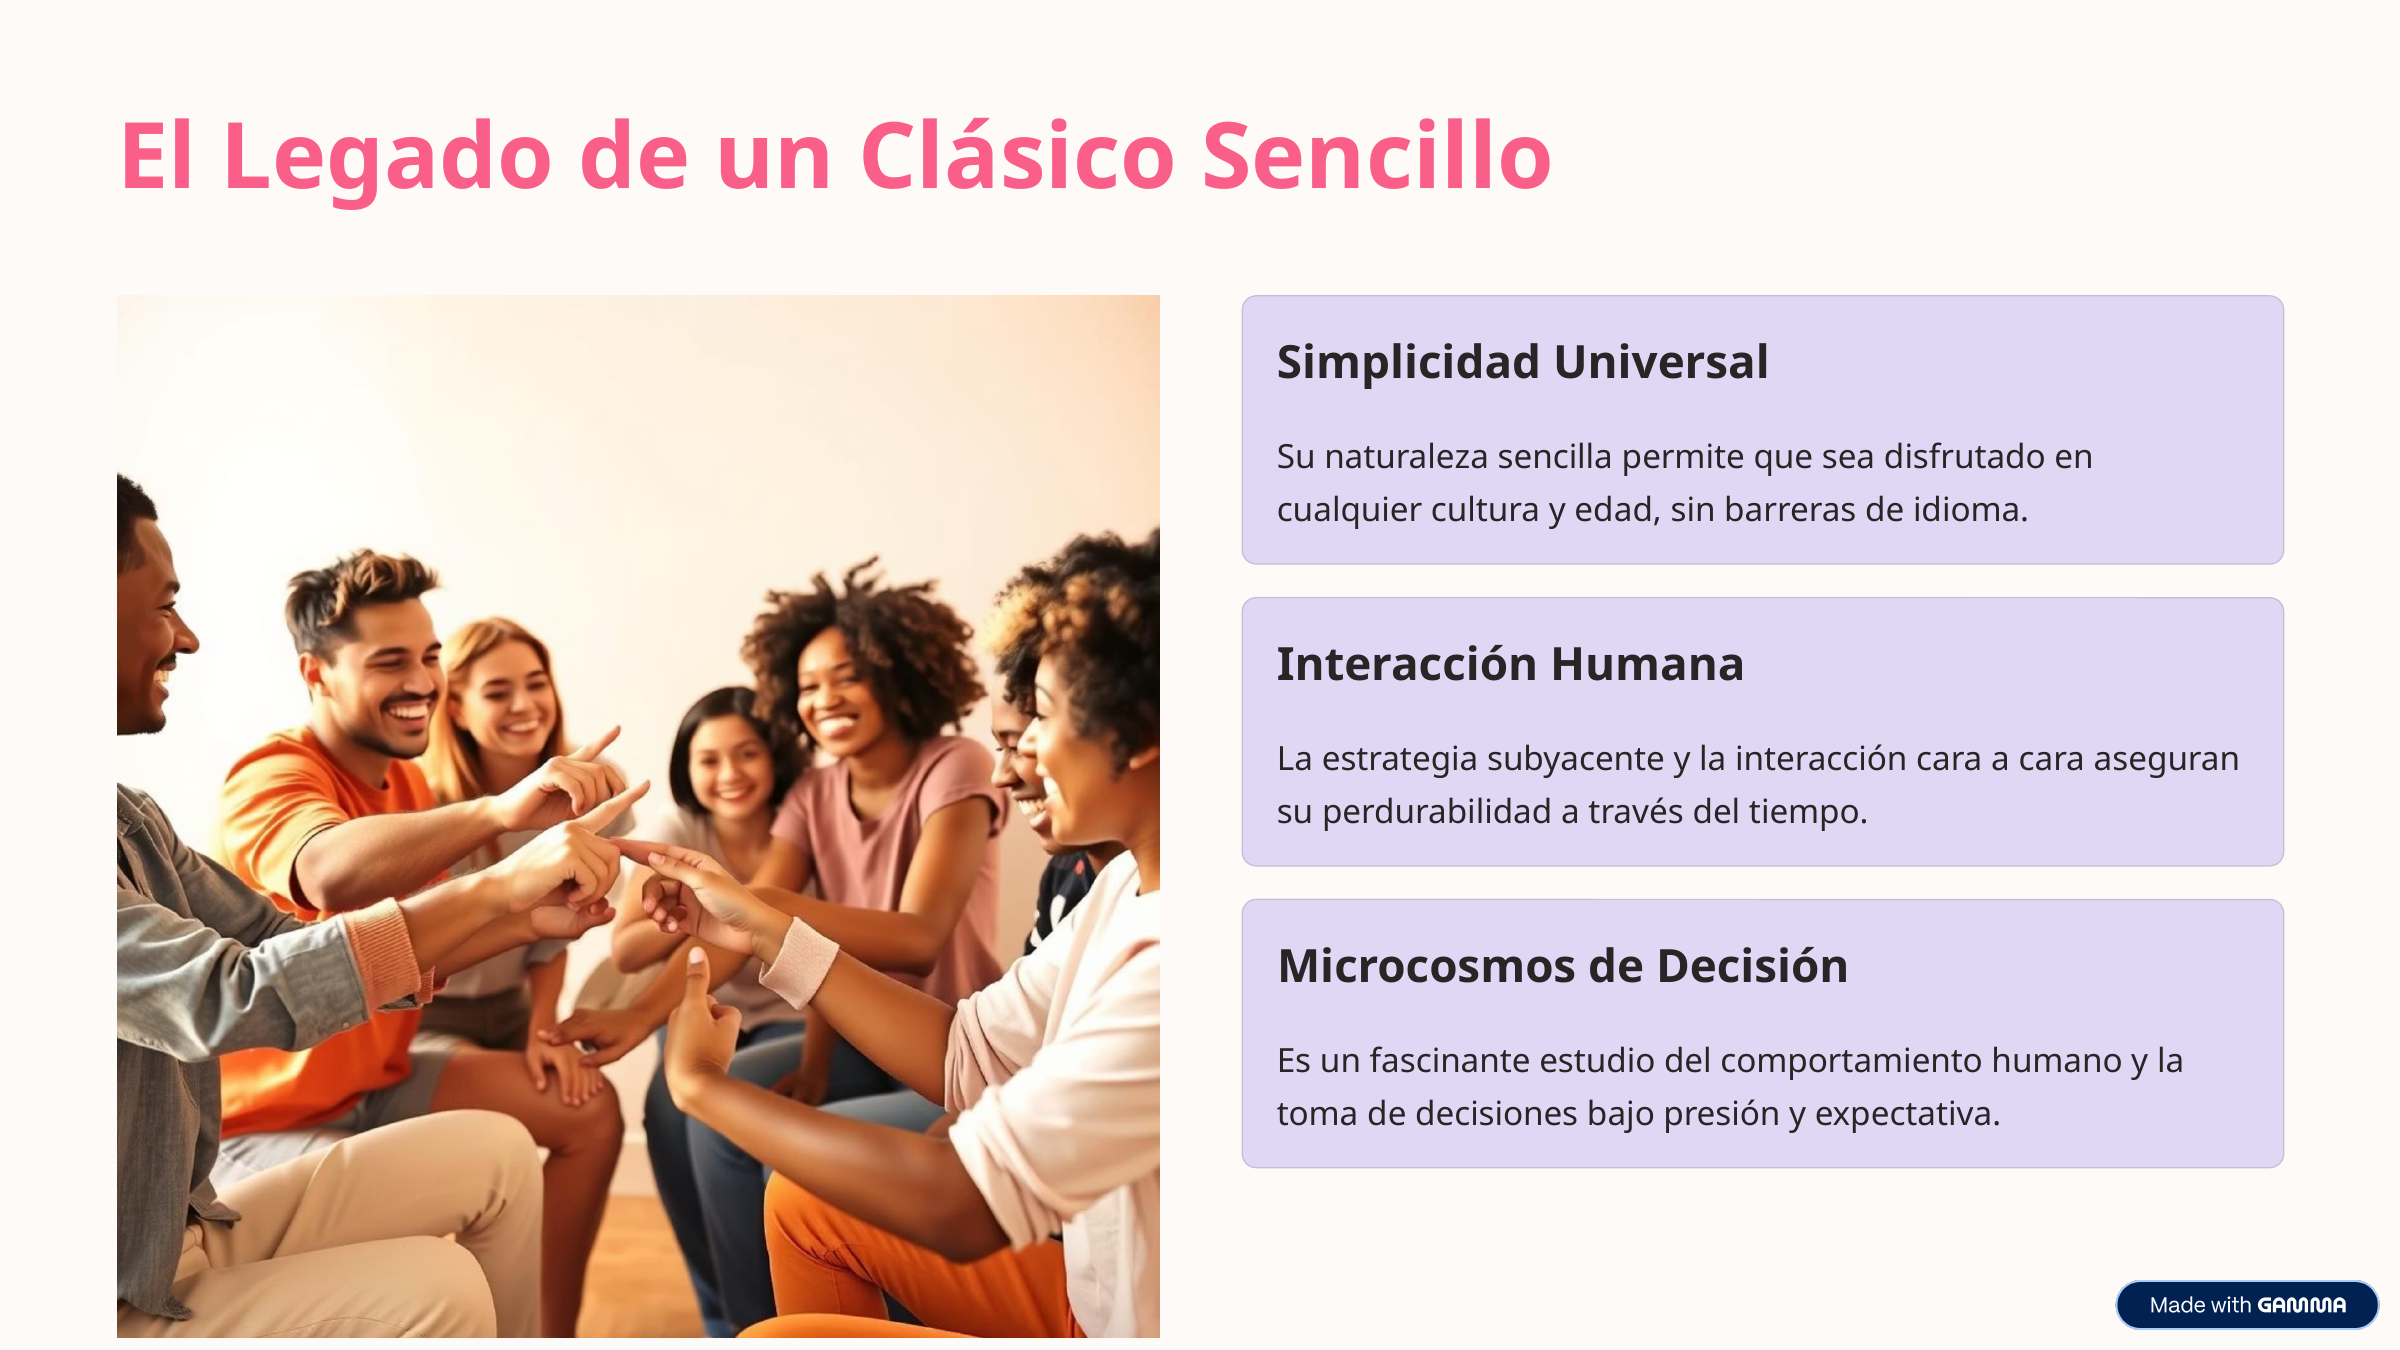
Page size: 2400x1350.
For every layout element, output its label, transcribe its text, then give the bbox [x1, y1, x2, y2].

picture [117, 295, 1160, 1338]
text_box El Legado de un Clásico Sencillo [117, 92, 1477, 208]
picture [2106, 1271, 2389, 1339]
text_box Microcosmos de Decisión [1277, 934, 1819, 992]
text_box Simplicidad Universal [1276, 330, 1750, 389]
text_box [1242, 899, 2284, 1168]
text_box Su naturaleza sencilla permite que sea disfrutado en cualquier cultura y edad, sin barreras de idioma. [1276, 421, 2249, 530]
text_box Interacción Humana [1276, 632, 1739, 691]
text_box Es un fascinante estudio del comportamiento humano y la toma de decisiones bajo presión y expectativa. [1276, 1025, 2249, 1133]
text_box [1242, 295, 2284, 565]
text_box [1242, 597, 2284, 866]
text_box La estrategia subyacente y la interacción cara a cara aseguran su perdurabilidad a través del tiempo. [1276, 723, 2249, 832]
